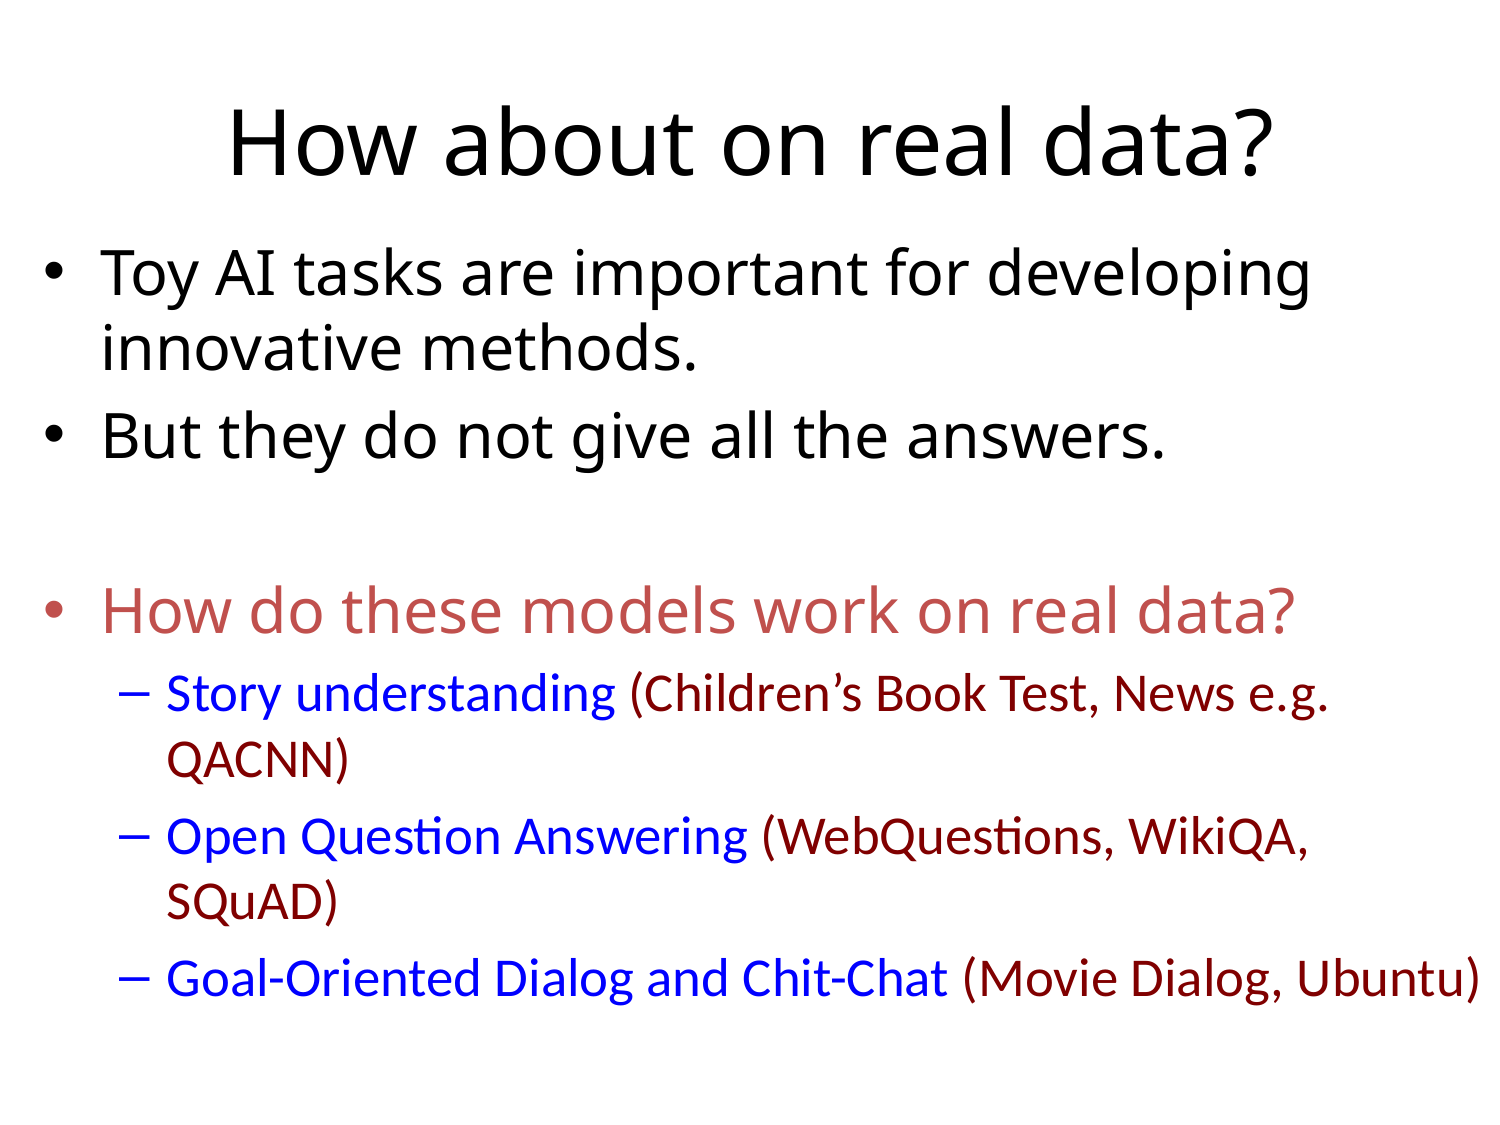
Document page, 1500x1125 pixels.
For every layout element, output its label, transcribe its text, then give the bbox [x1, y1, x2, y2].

list Toy AI tasks are important for developing innovative methods. But they do not give all the answers. How do these models work on real data? Story understanding (Children’s Book Test, News e.g. QACNN) Open Question Answering (WebQuestions, WikiQA, SQuAD) Goal-Oriented Dialog and Chit-Chat (Movie Dialog, Ubuntu) [28, 224, 1500, 1053]
title How about on real data? [75, 45, 1425, 224]
